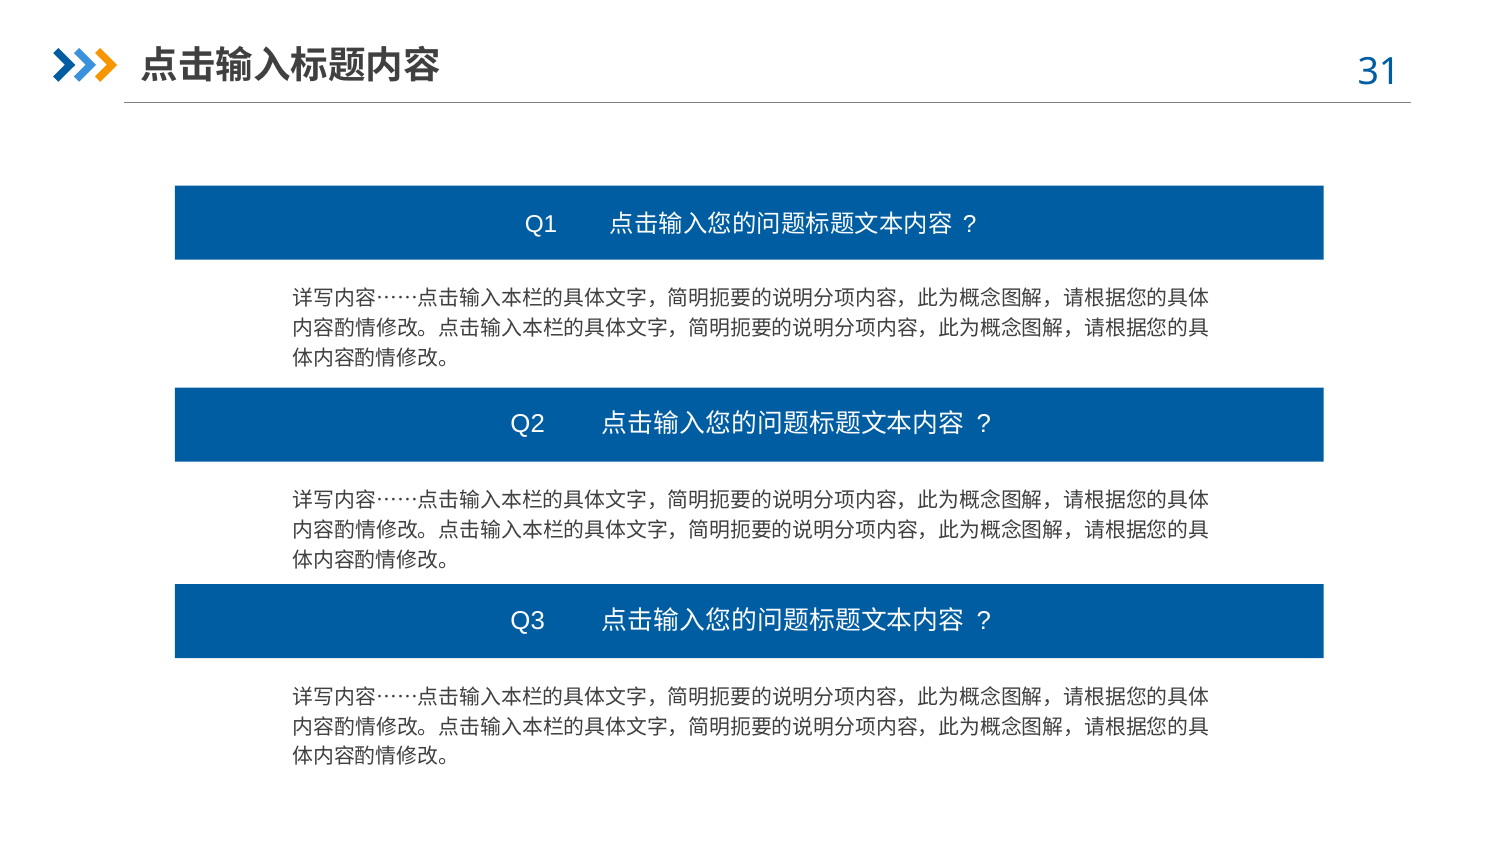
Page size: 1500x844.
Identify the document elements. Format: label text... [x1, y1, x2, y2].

text_box [174, 387, 1324, 462]
text_box 详写内容……点击输入本栏的具体文字，简明扼要的说明分项内容，此为概念图解，请根据您的具体内容酌情修改。点击输入本栏的具体文字，简明扼要的说明分项内容，此为概念图解，请根据您的具体内容酌情修改。 [292, 678, 1209, 769]
text_box Q2 点击输入您的问题标题文本内容 ? [502, 399, 999, 450]
text_box 详写内容……点击输入本栏的具体文字，简明扼要的说明分项内容，此为概念图解，请根据您的具体内容酌情修改。点击输入本栏的具体文字，简明扼要的说明分项内容，此为概念图解，请根据您的具体内容酌情修改。 [292, 481, 1209, 572]
text_box 点击输入标题内容 [140, 32, 491, 95]
text_box Q1 点击输入您的问题标题文本内容 ? [502, 197, 999, 248]
text_box Q3 点击输入您的问题标题文本内容 ? [502, 595, 999, 647]
text_box 详写内容……点击输入本栏的具体文字，简明扼要的说明分项内容，此为概念图解，请根据您的具体内容酌情修改。点击输入本栏的具体文字，简明扼要的说明分项内容，此为概念图解，请根据您的具体内容酌情修改。 [292, 279, 1209, 370]
text_box [174, 185, 1324, 260]
text_box [174, 584, 1324, 659]
